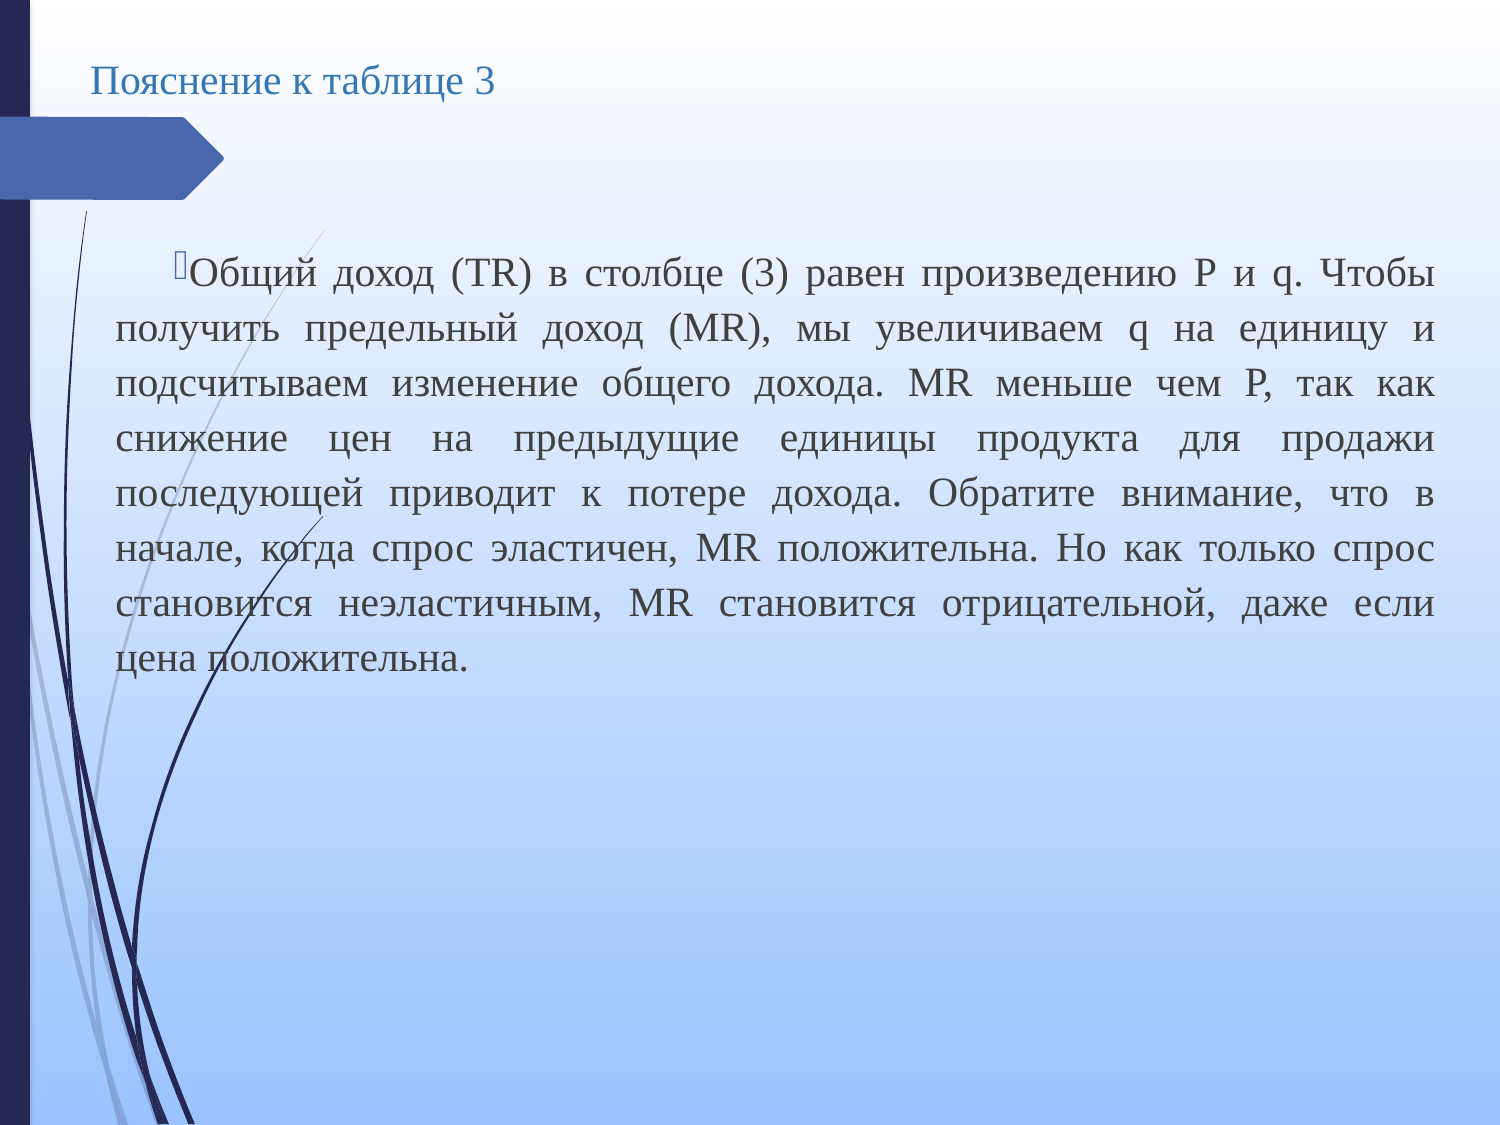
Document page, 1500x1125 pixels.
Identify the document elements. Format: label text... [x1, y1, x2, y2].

list Общий доход (TR) в столбце (3) равен произведению Р и q. Чтобы получить предельный доход (MR), мы увеличиваем q на единицу и подсчитываем изменение общего дохода. MR меньше чем Р, так как снижение цен на предыдущие единицы продукта для продажи последующей приводит к потере дохода. Обратите внимание, что в начале, когда спрос эластичен, MR положительна. Но как только спрос становится неэластичным, MR становится отрицательной, даже если цена по­ложительна. [100, 231, 1451, 975]
title Пояснение к таблице 3 [75, 45, 1425, 138]
